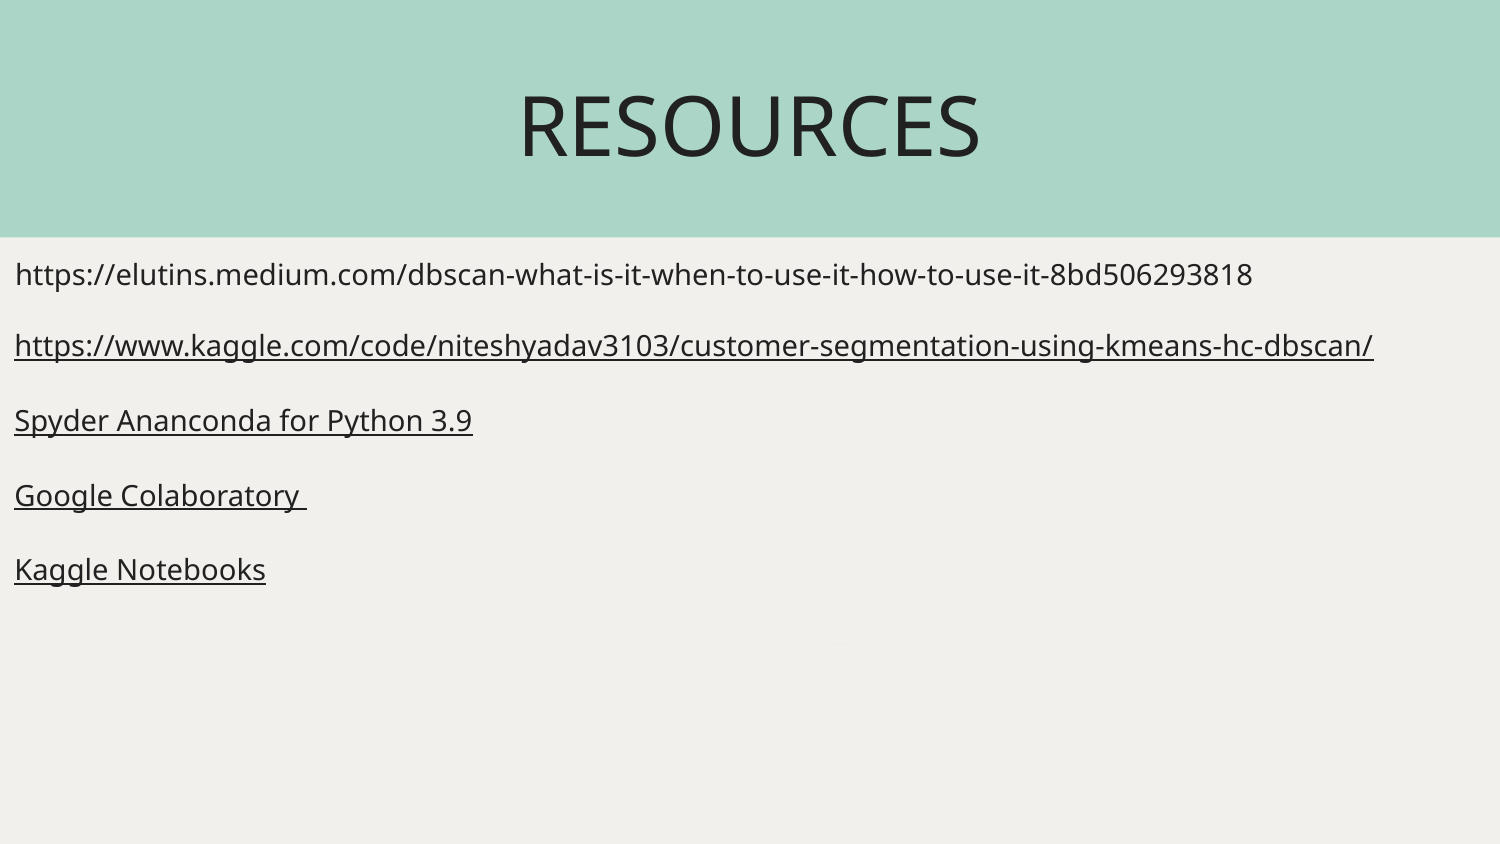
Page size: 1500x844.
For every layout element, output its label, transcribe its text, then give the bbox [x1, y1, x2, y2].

subtitle https://elutins.medium.com/dbscan-what-is-it-when-to-use-it-how-to-use-it-8bd506293818 [0, 199, 1500, 805]
text_box https://www.kaggle.com/code/niteshyadav3103/customer-segmentation-using-kmeans-hc-dbscan/ Spyder Ananconda for Python 3.9 Google Colaboratory Kaggle Notebooks [0, 312, 1475, 844]
title RESOURCES [117, 73, 1383, 176]
